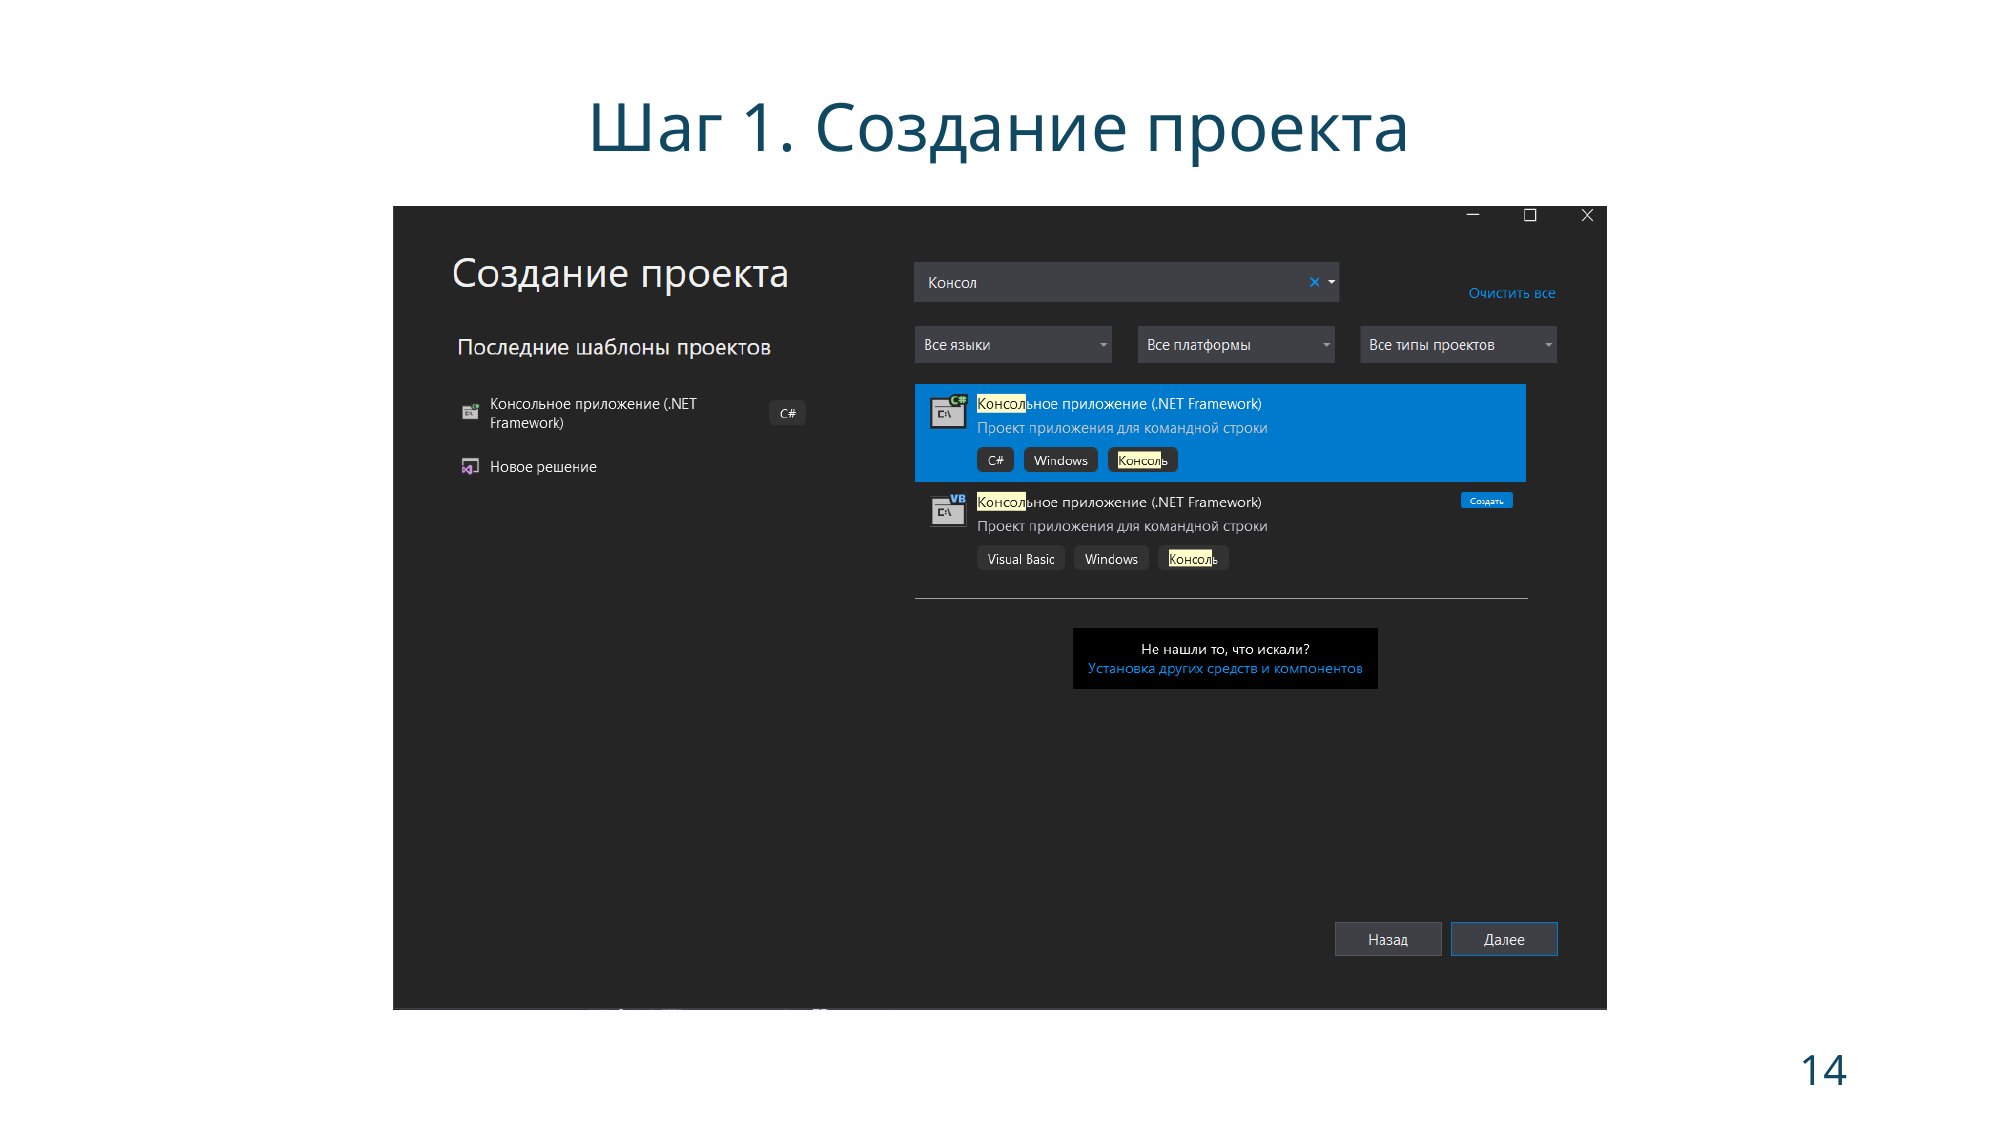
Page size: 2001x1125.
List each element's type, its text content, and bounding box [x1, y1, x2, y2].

picture [392, 206, 1608, 1010]
text_box Шаг 1. Создание проекта [349, 77, 1651, 173]
slide_number 14 [1412, 1042, 1863, 1103]
